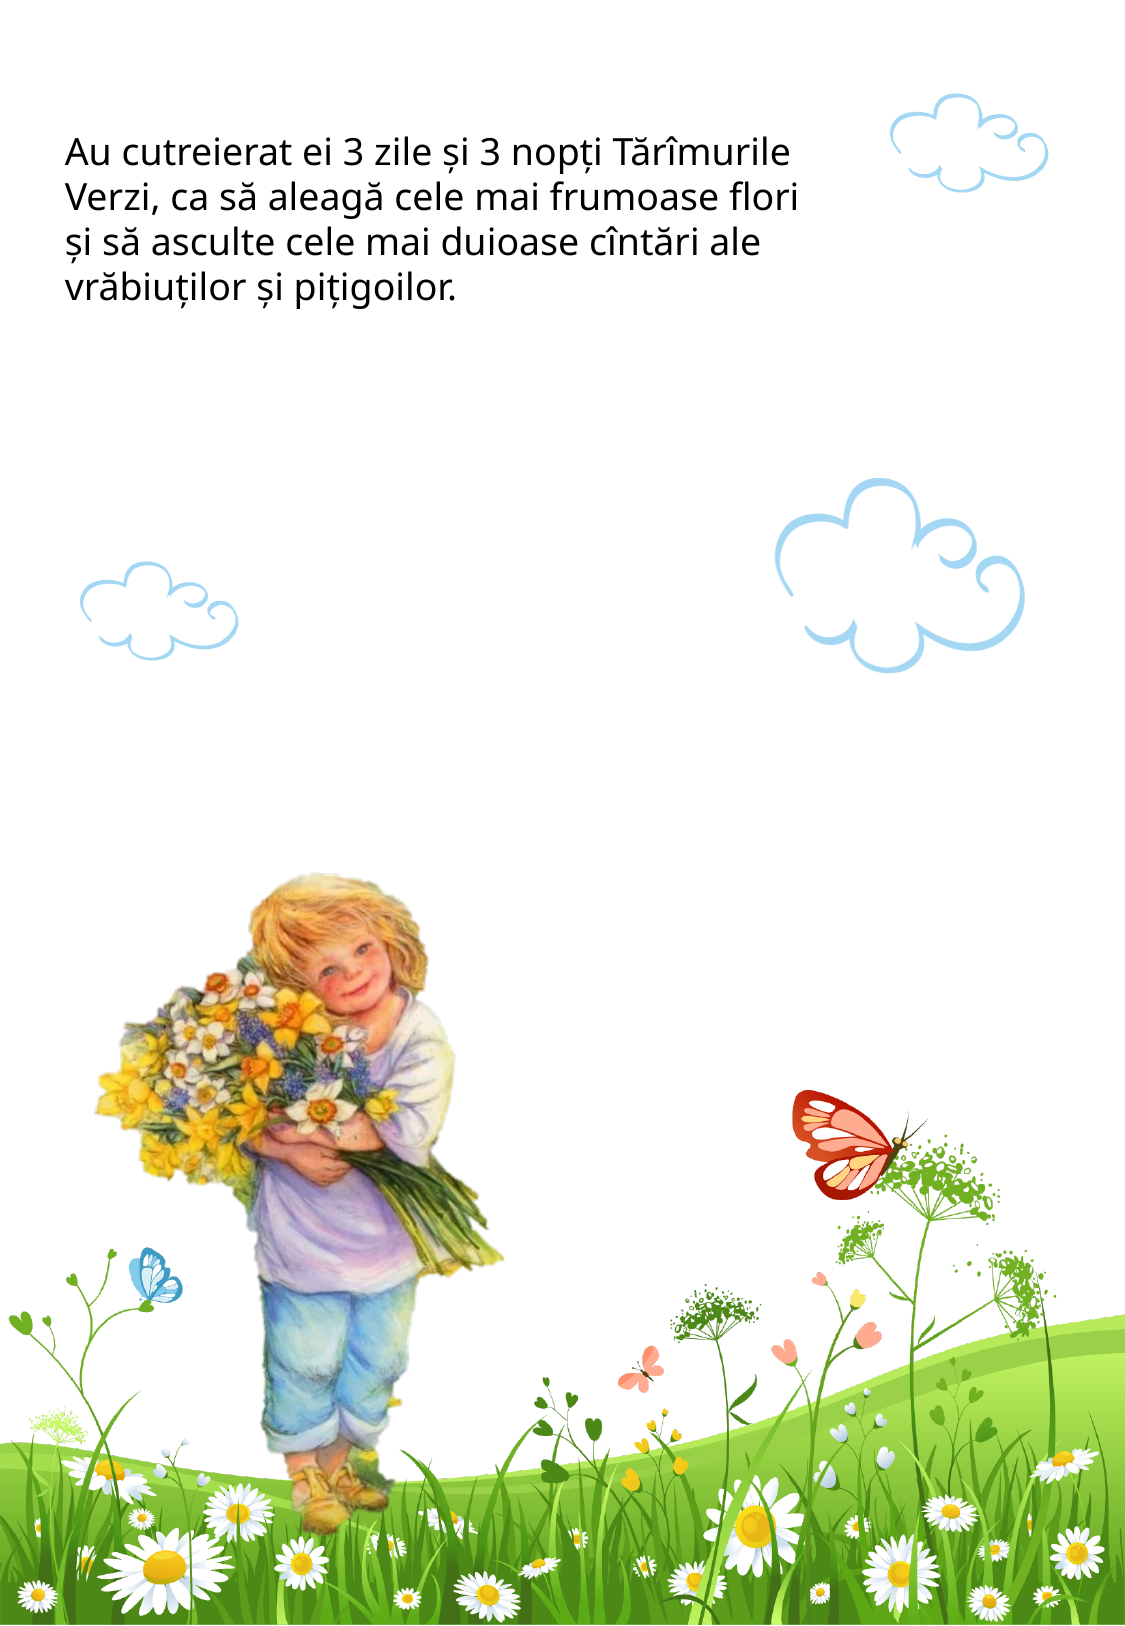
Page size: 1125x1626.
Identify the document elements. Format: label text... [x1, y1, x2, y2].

picture [49, 523, 279, 688]
picture [727, 401, 1088, 727]
picture [859, 54, 1088, 220]
picture [0, 786, 1125, 1625]
text_box Au cutreierat ei 3 zile și 3 nopți Tărîmurile Verzi, ca să aleagă cele mai frumoase flori și să asculte cele mai duioase cîntări ale vrăbiuților și pițigoilor. [49, 120, 835, 316]
